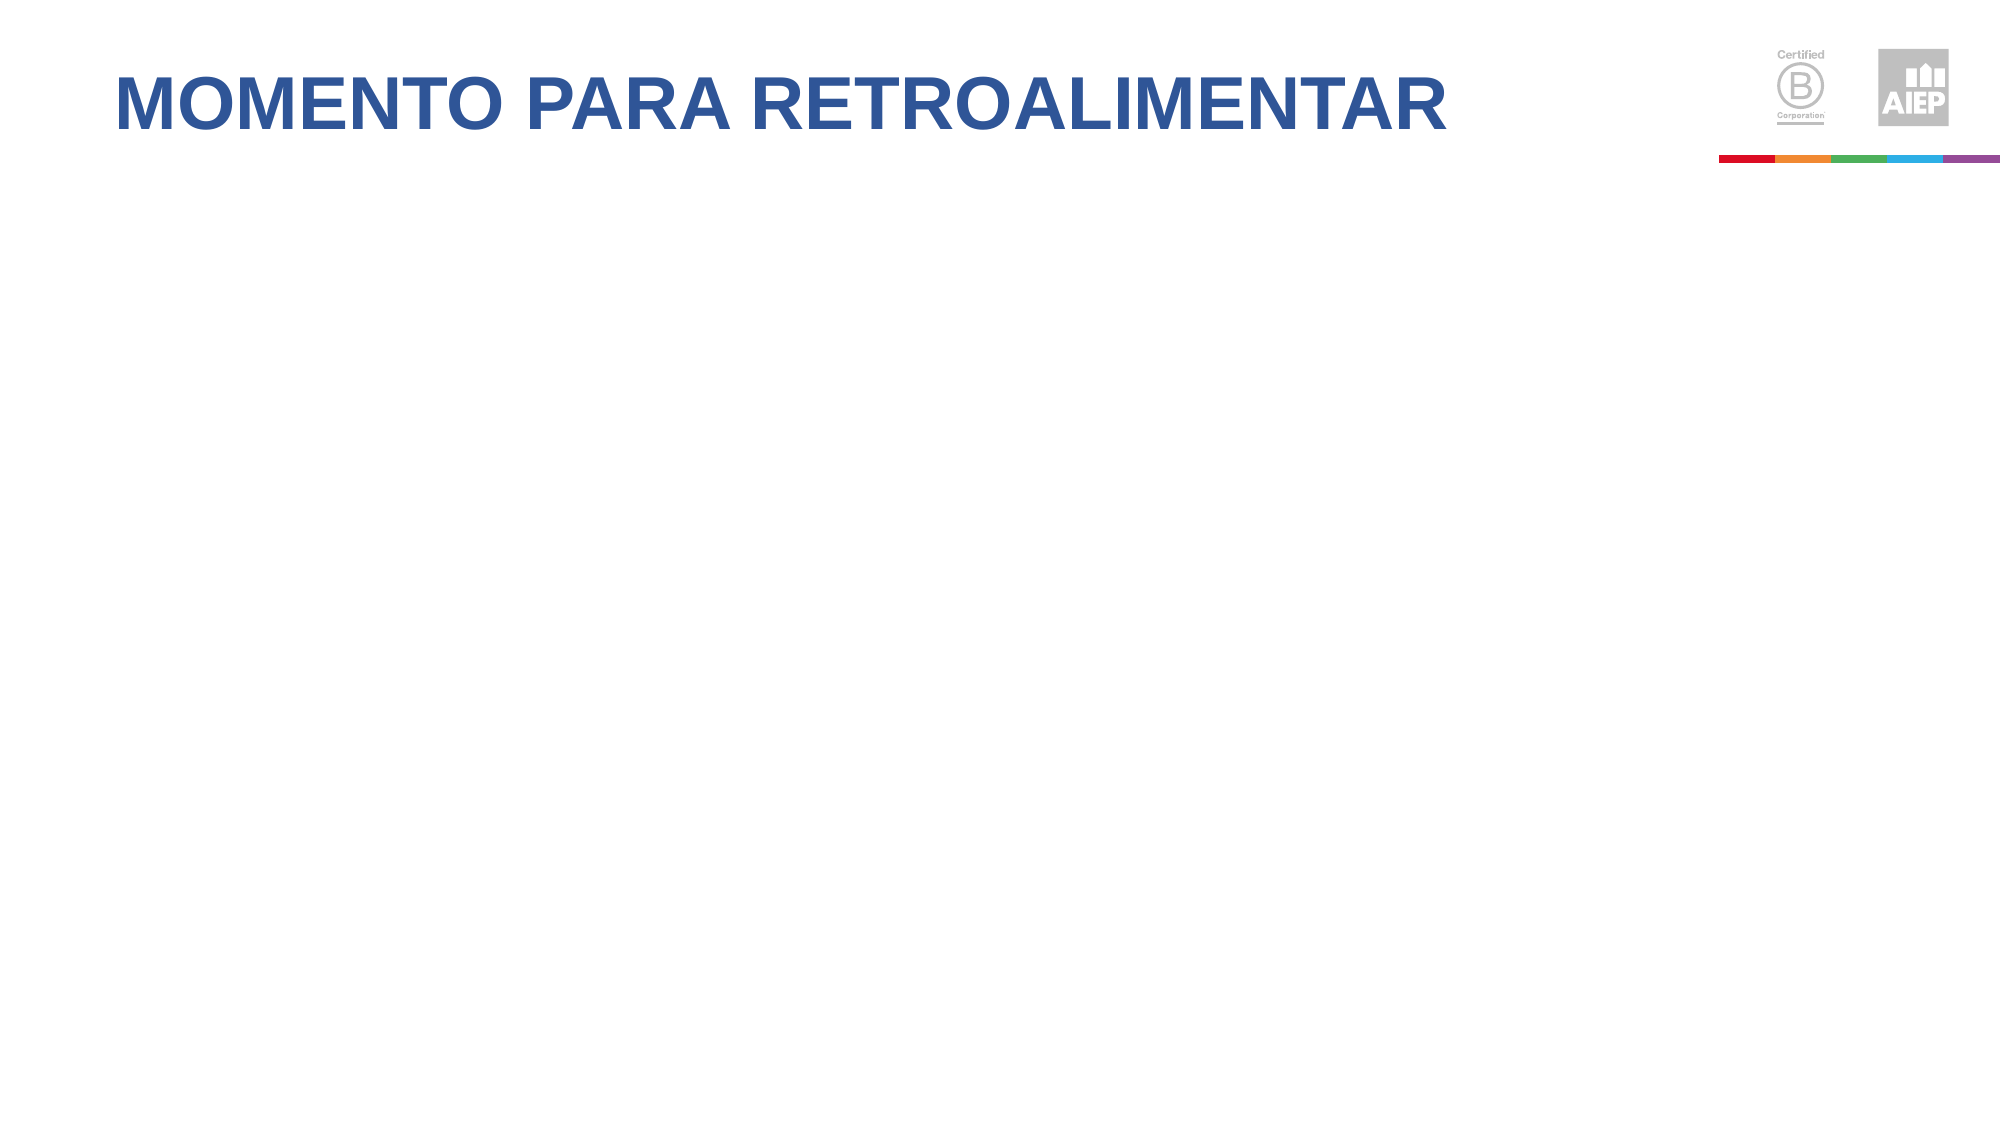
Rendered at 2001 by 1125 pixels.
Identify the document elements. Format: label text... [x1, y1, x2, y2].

title Momento para retroalimentar [99, 48, 1719, 163]
